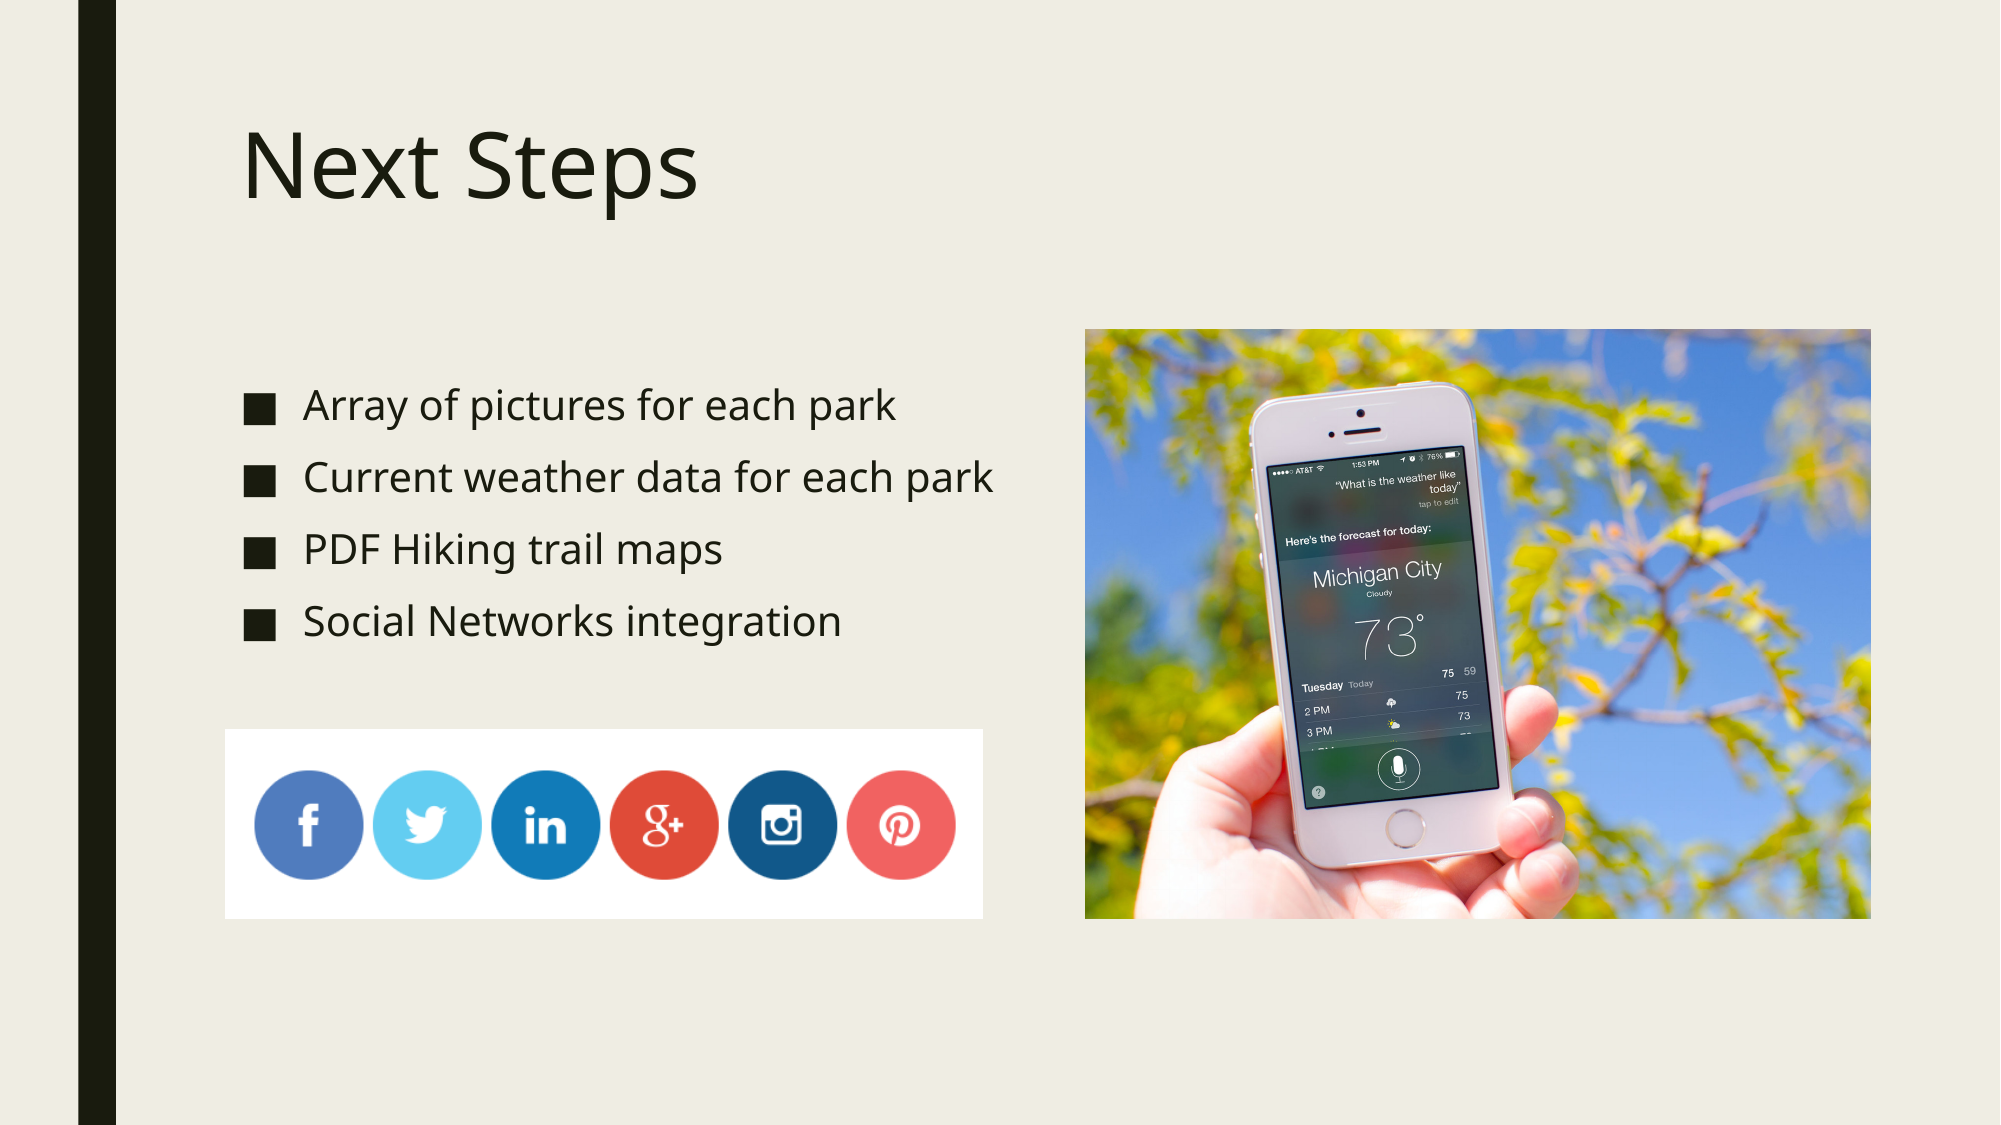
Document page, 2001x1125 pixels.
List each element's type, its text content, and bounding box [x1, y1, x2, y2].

title Next Steps [225, 112, 1800, 357]
picture [224, 729, 983, 919]
list Array of pictures for each park Current weather data for each park PDF Hiking trail maps Social Networks integration [225, 375, 1800, 963]
picture [1085, 329, 1871, 919]
